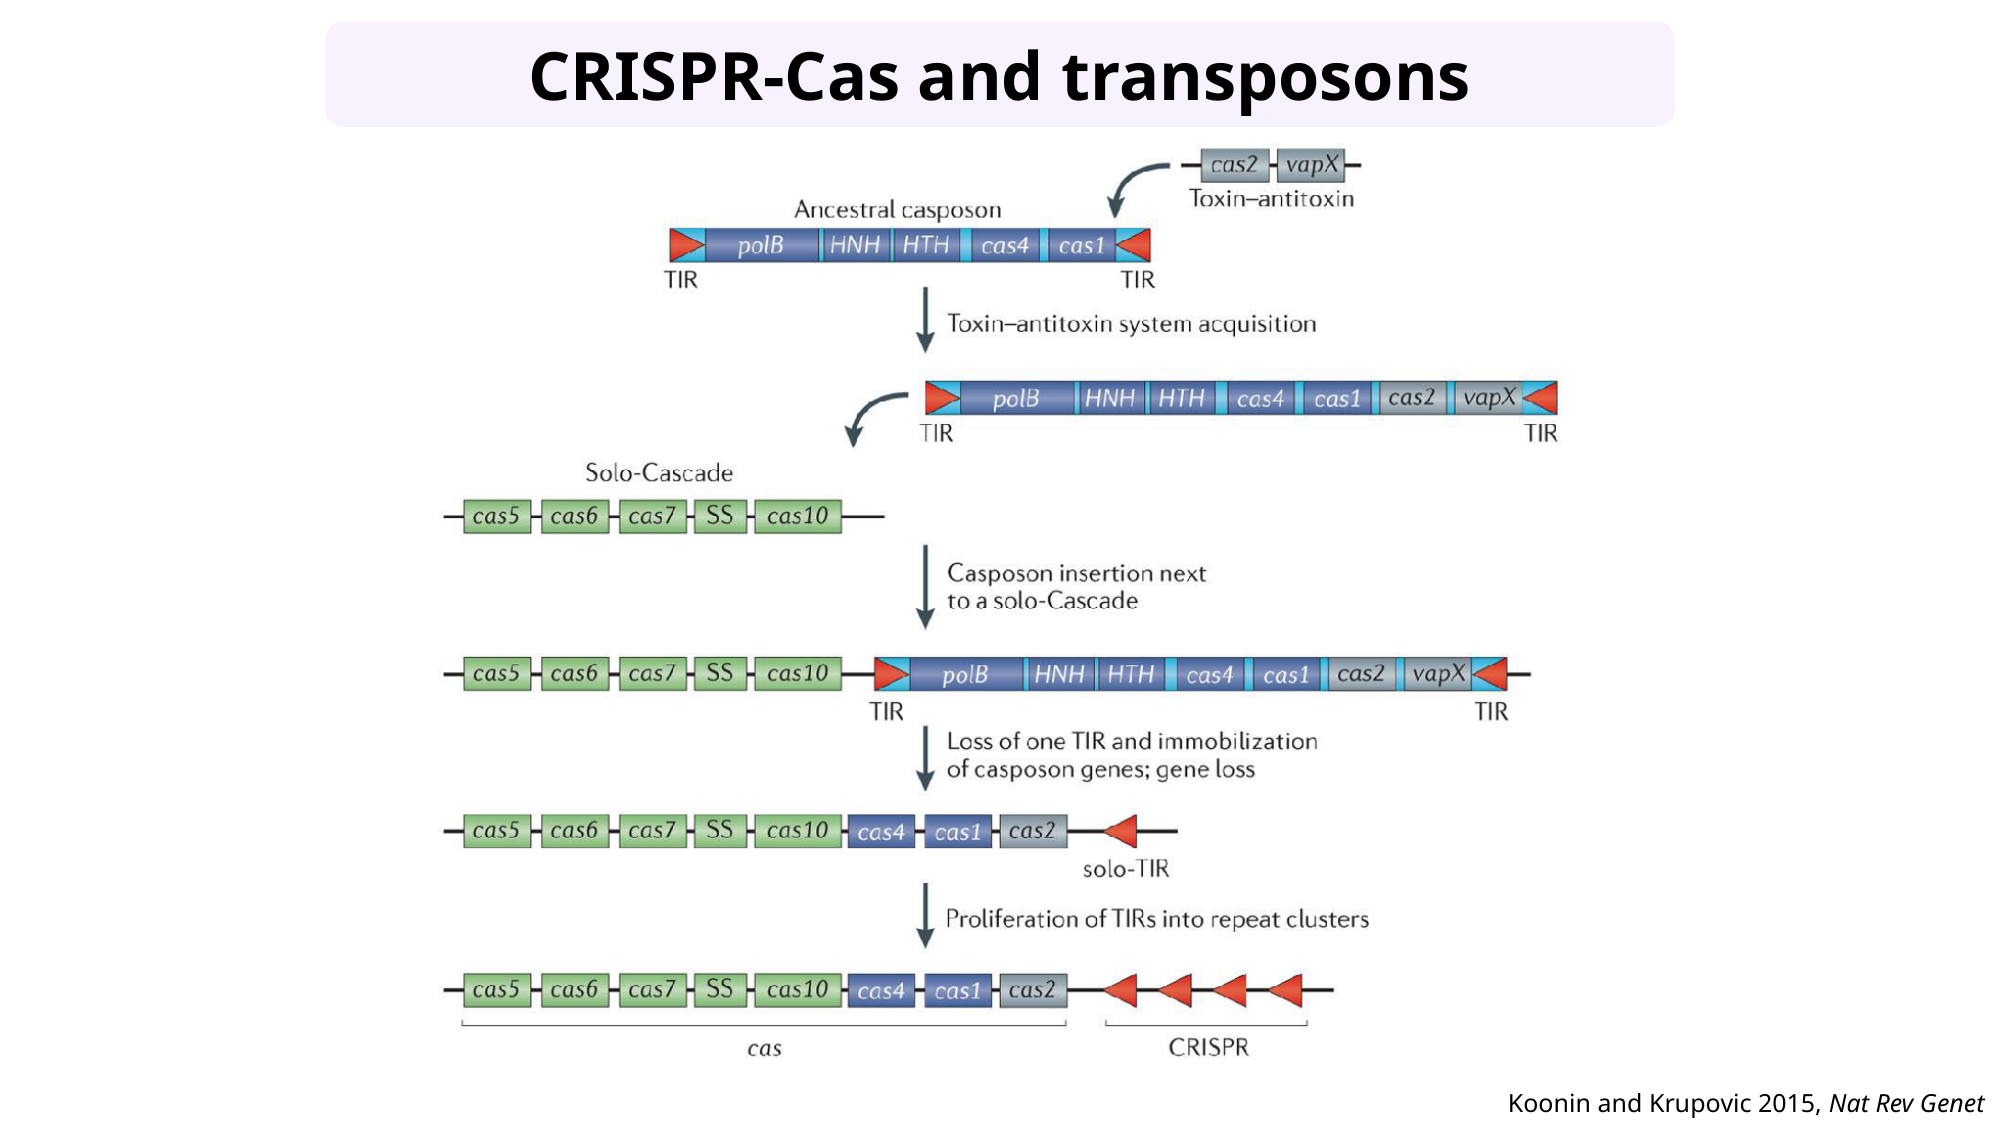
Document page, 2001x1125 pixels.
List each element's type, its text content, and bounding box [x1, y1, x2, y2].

picture [437, 143, 1563, 1072]
text_box CRISPR-Cas and transposons [325, 21, 1675, 127]
text_box Koonin and Krupovic 2015, Nat Rev Genet [1487, 1079, 2000, 1125]
